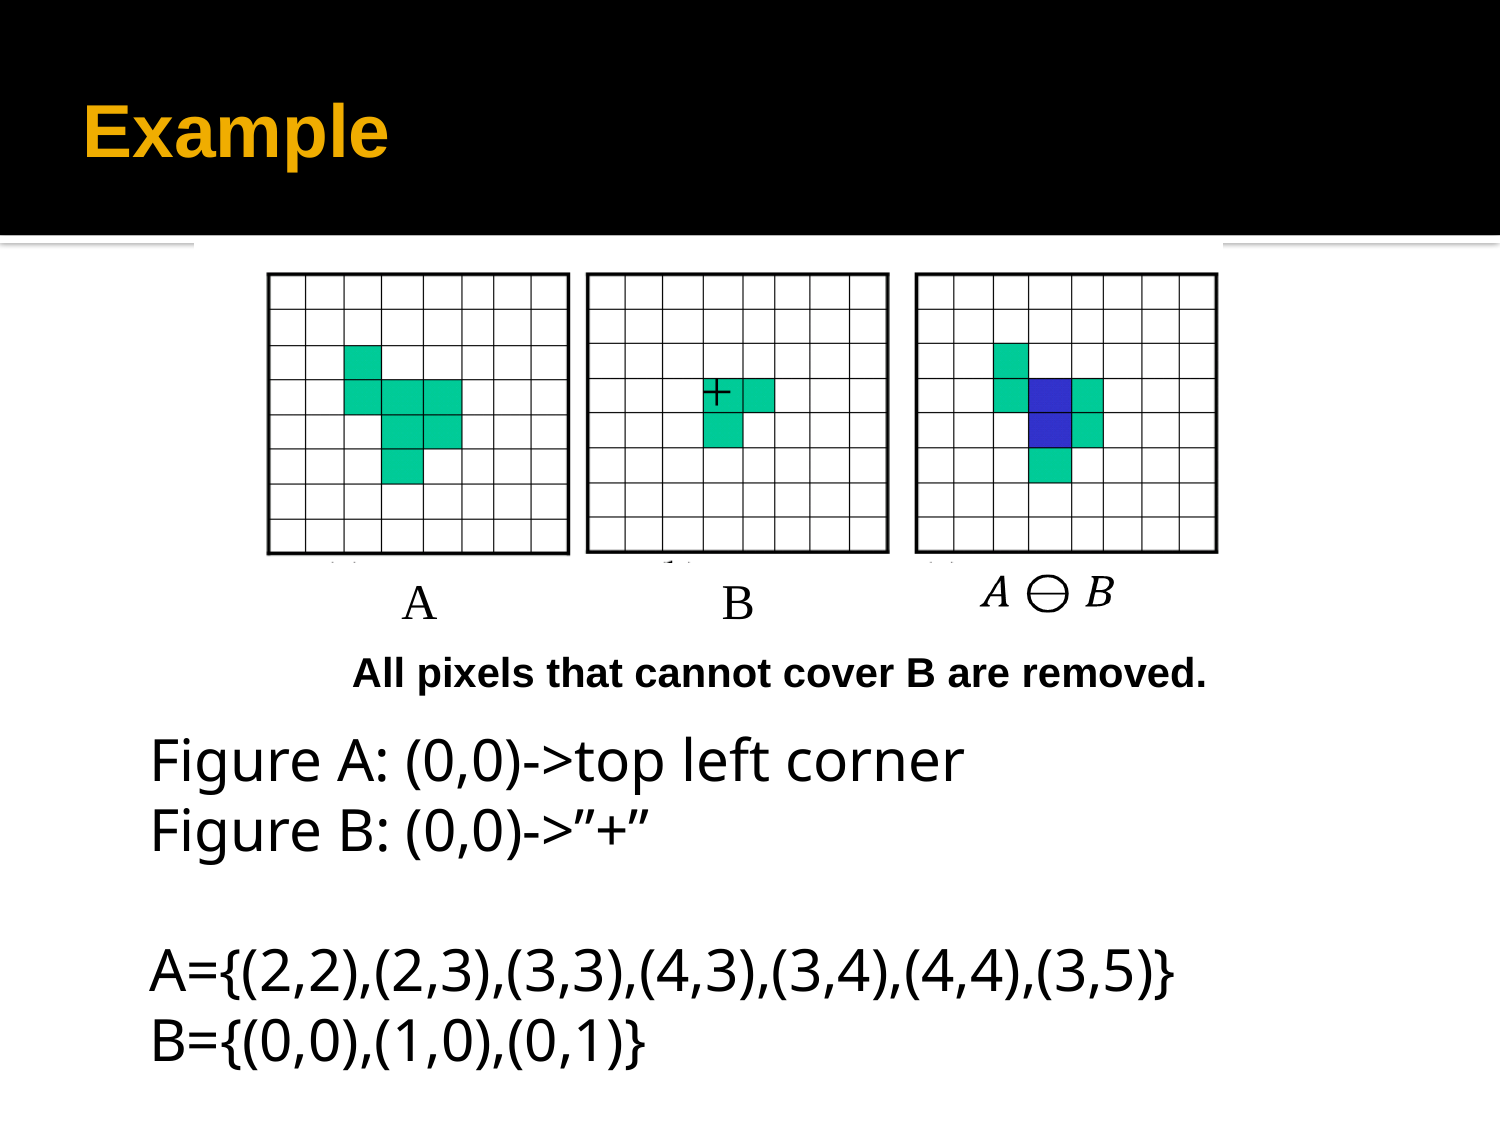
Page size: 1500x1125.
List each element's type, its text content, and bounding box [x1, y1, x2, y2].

text_box Figure A: (0,0)->top left corner Figure B: (0,0)->”+” A={(2,2),(2,3),(3,3),(4,3),(3,4),(4,4),(3,5)} B={(0,0),(1,0),(0,1)} [141, 716, 1430, 1081]
text_box B [608, 573, 869, 638]
picture [194, 243, 1224, 564]
text_box All pixels that cannot cover B are removed. [159, 638, 1412, 704]
title Example [74, 24, 1426, 231]
text_box A [289, 573, 550, 638]
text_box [926, 555, 1187, 632]
